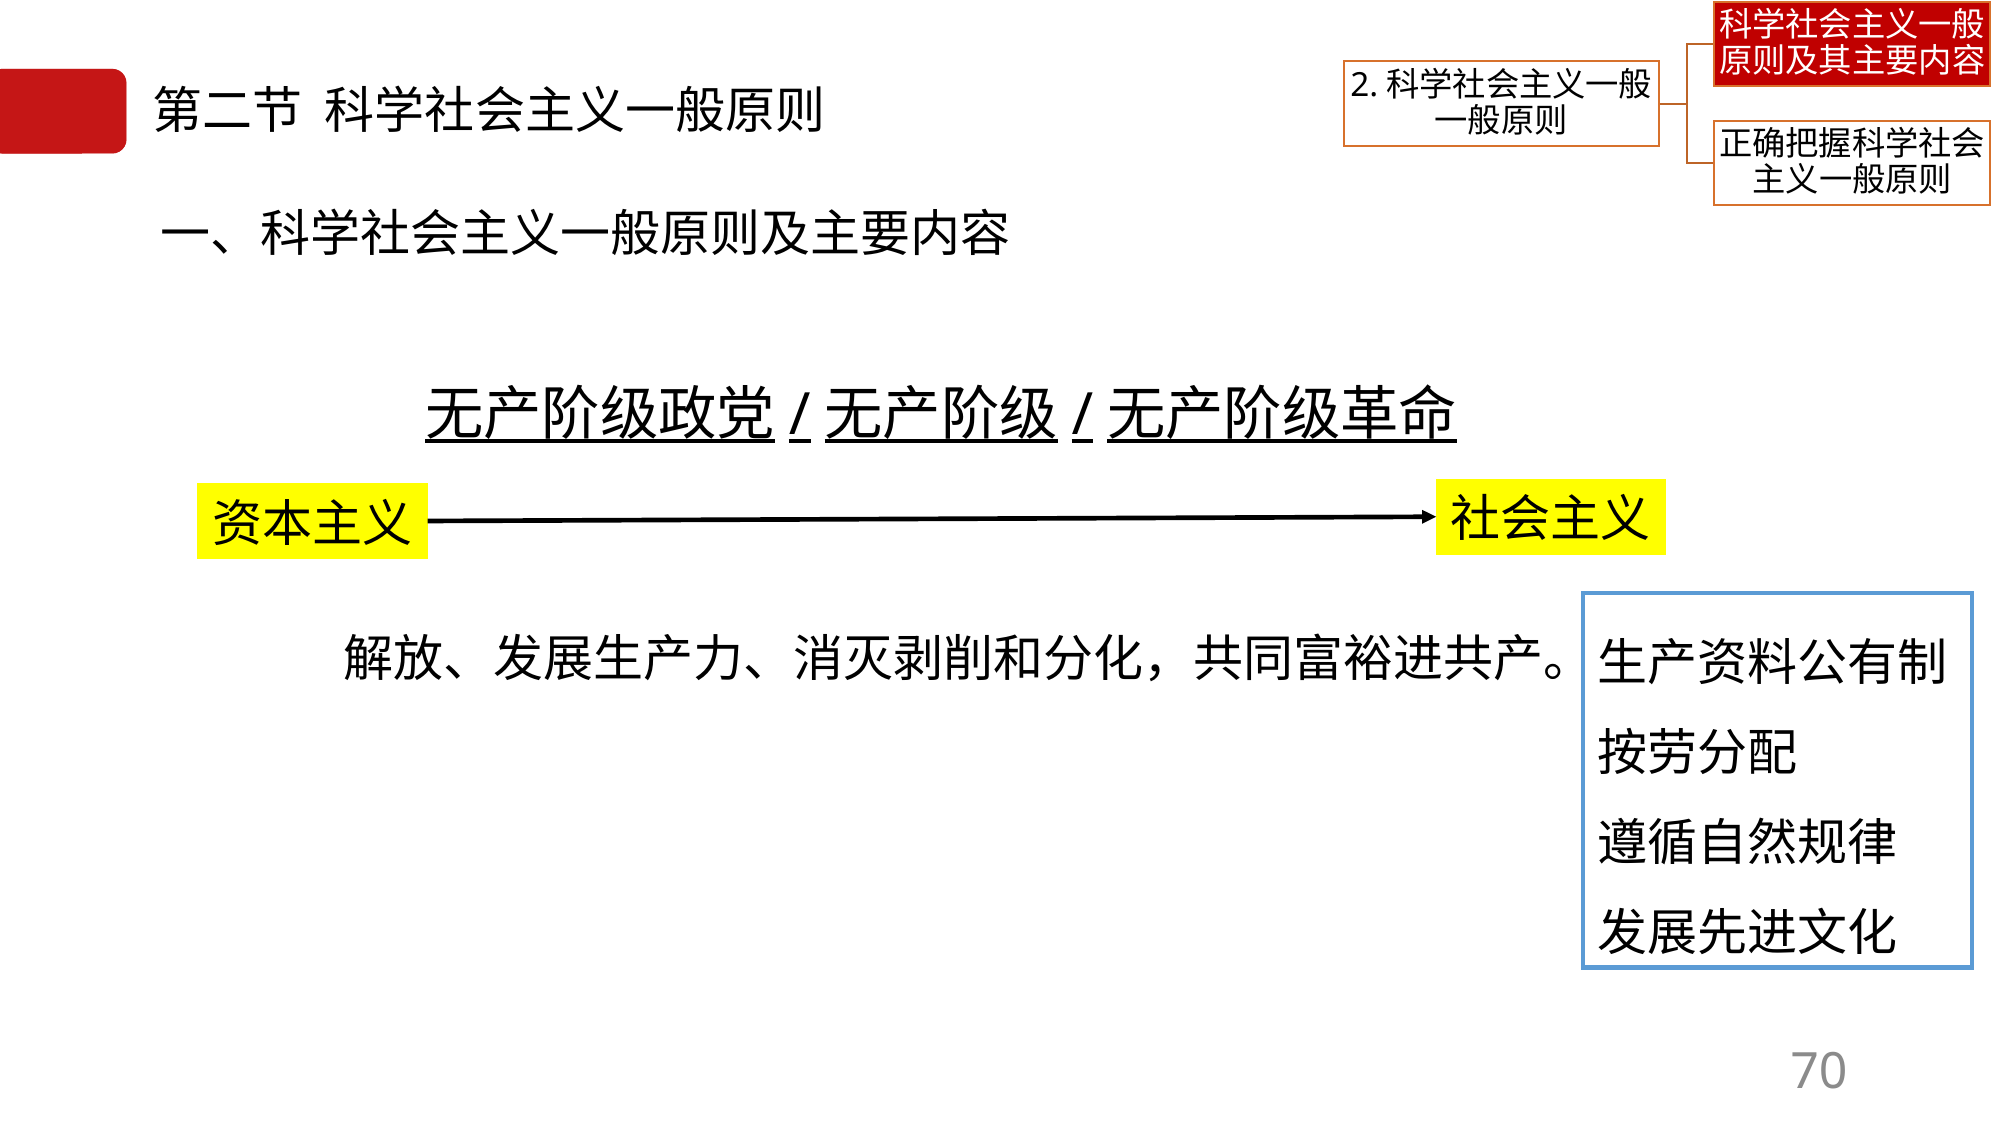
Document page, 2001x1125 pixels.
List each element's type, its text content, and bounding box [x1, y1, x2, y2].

list 一、科学社会主义一般原则及主要内容 [145, 103, 1941, 435]
slide_number 70 [1412, 1042, 1863, 1103]
text_box 生产资料公有制 按劳分配 遵循自然规律 发展先进文化 [1582, 592, 1973, 969]
title 第二节 科学社会主义一般原则 [137, 59, 1078, 166]
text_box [428, 517, 1435, 522]
text_box 解放、发展生产力、消灭剥削和分化，共同富裕进共产。 [328, 588, 1609, 694]
text_box 无产阶级政党/无产阶级/无产阶级革命 [410, 368, 1472, 454]
text_box 资本主义 [197, 483, 428, 559]
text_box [1343, 0, 1991, 213]
text_box 社会主义 [1436, 479, 1666, 555]
